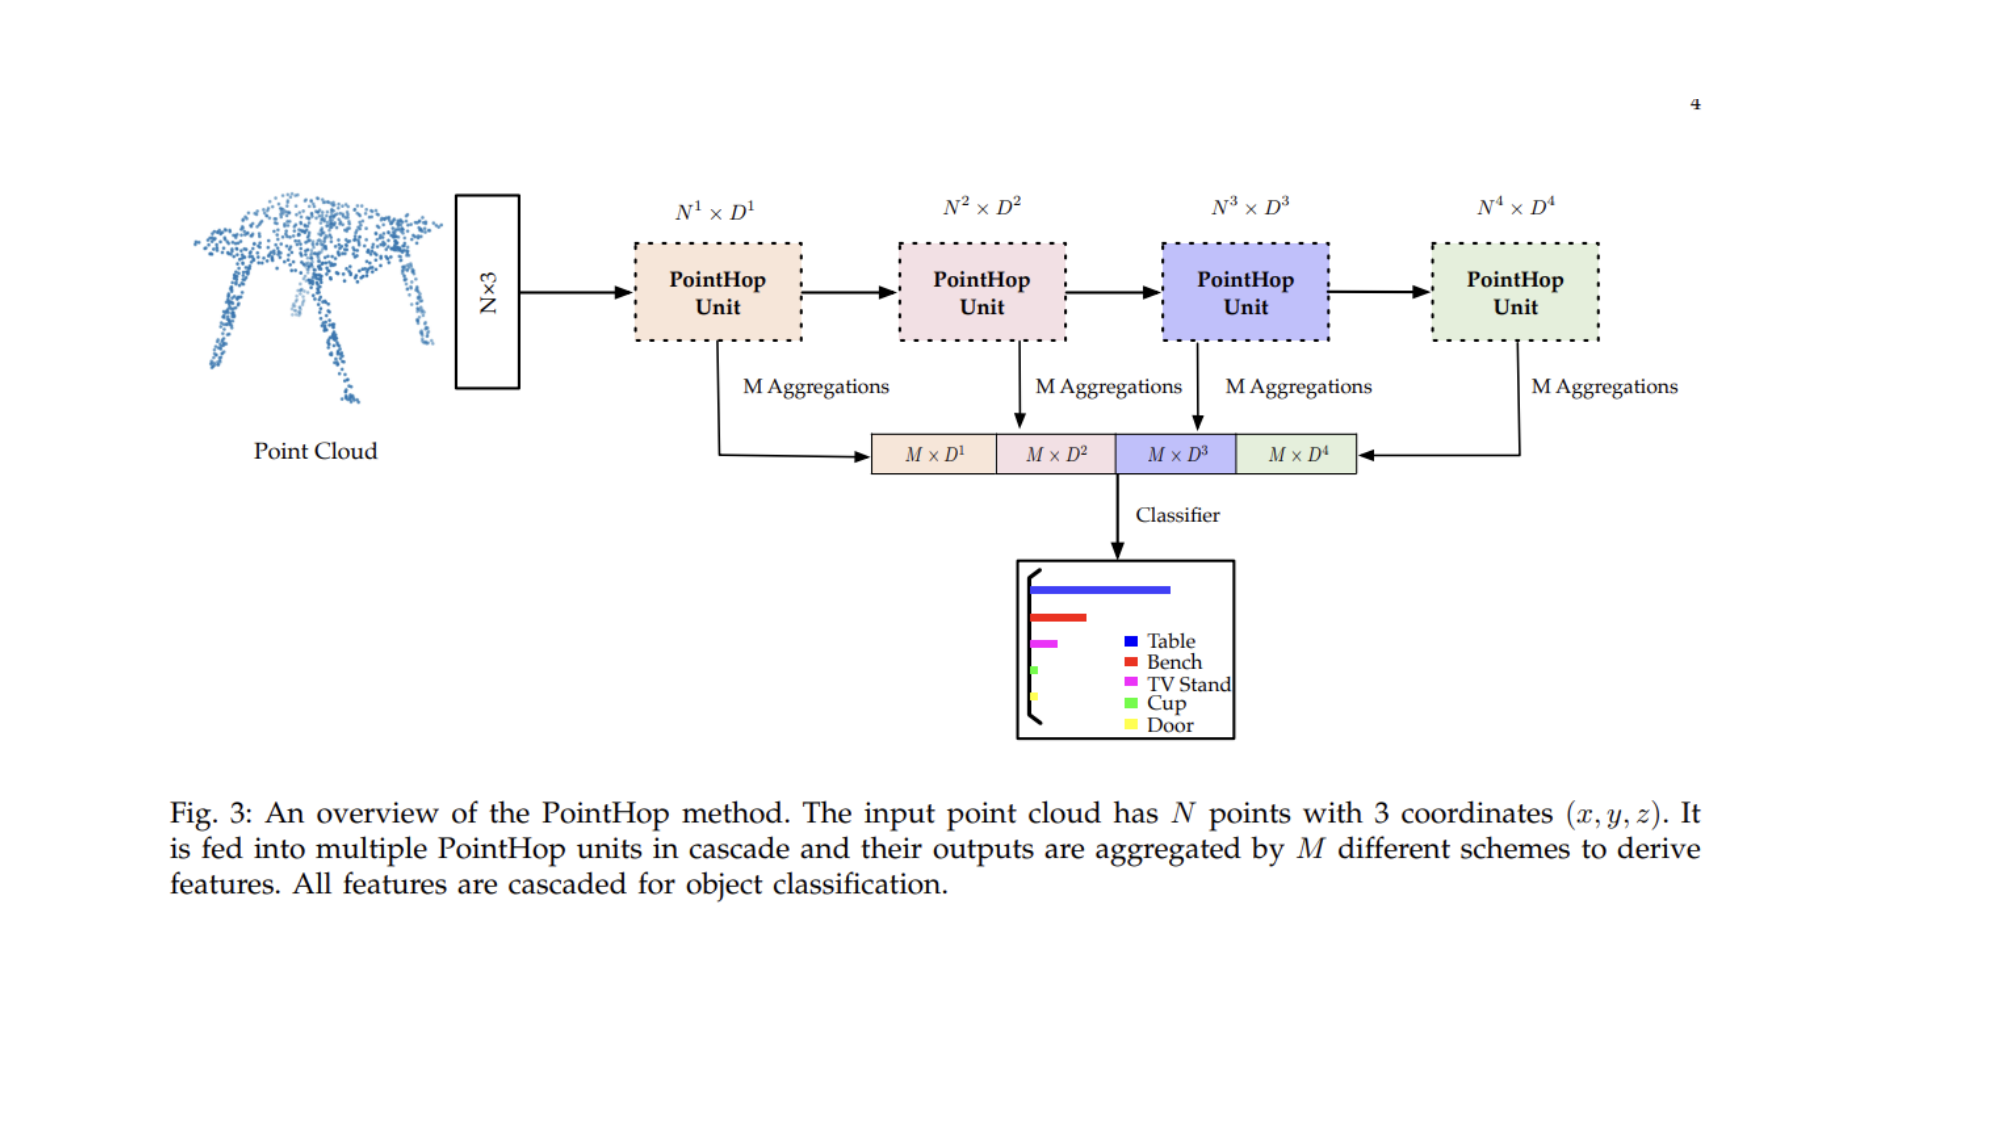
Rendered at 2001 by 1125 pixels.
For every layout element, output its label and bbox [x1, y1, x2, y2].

picture [149, 99, 1738, 912]
